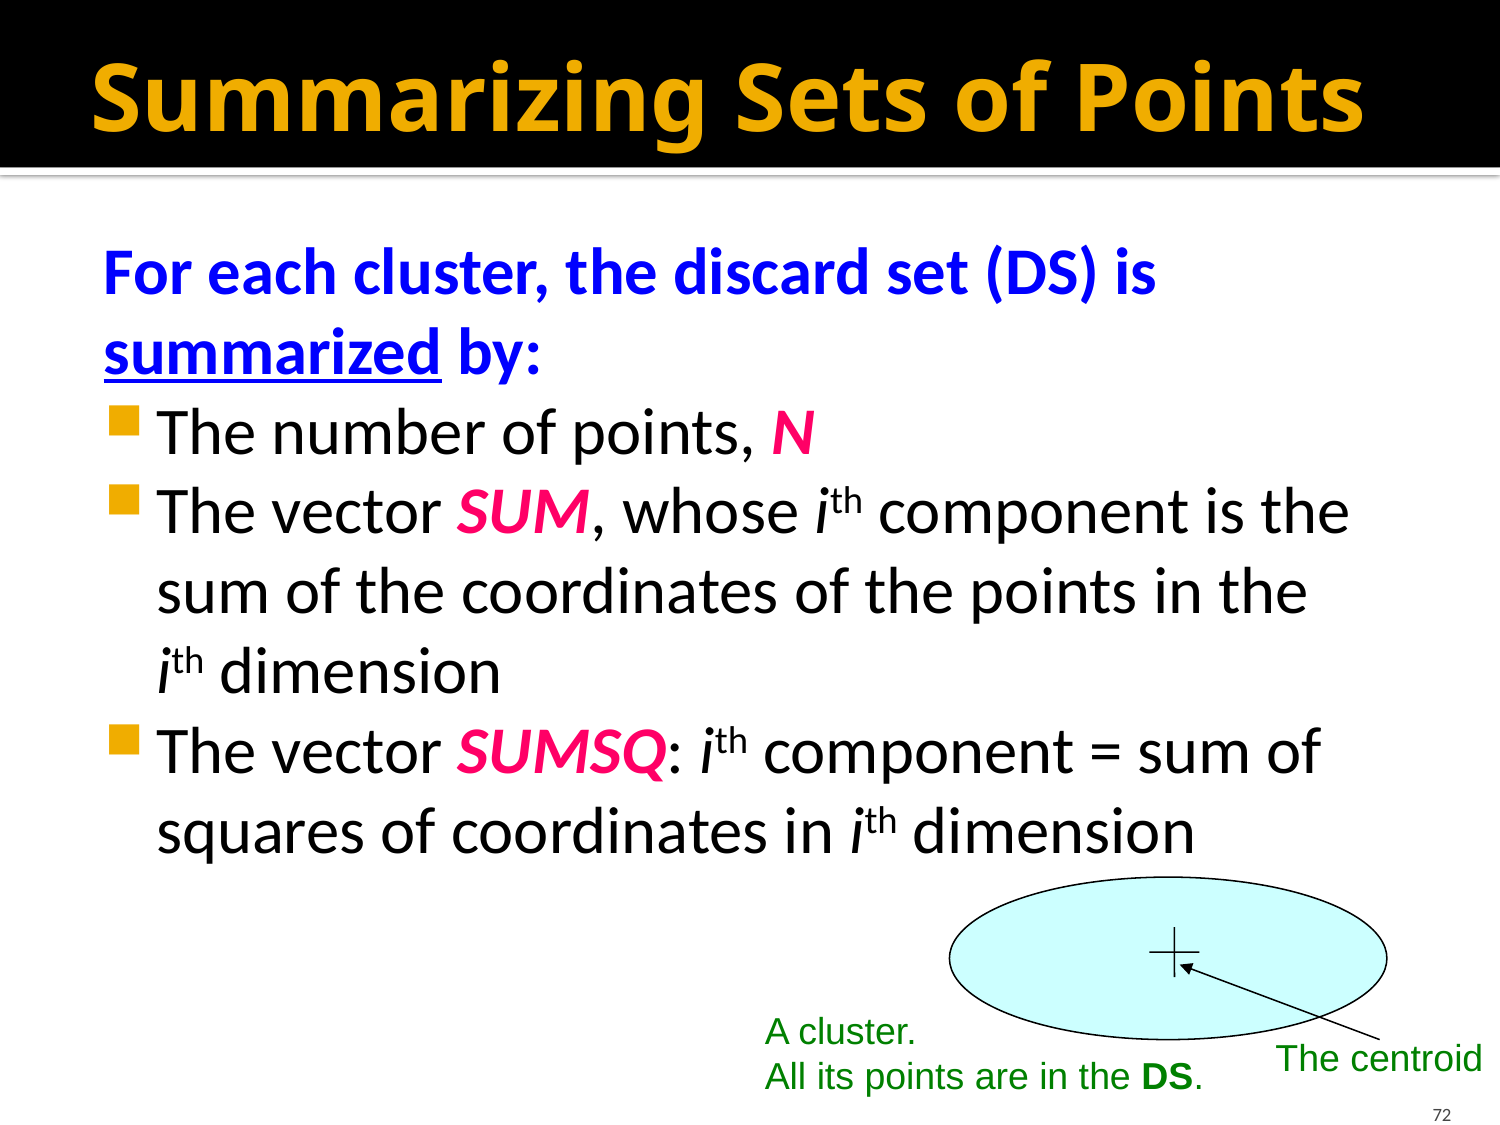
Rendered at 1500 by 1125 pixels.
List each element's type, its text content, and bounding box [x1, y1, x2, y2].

list For each cluster, the discard set (DS) is summarized by: The number of points, N The vector SUM, whose ith component is the sum of the coordinates of the points in the ith dimension The vector SUMSQ: ith component = sum of squares of coordinates in ith dimension [75, 212, 1375, 1075]
title Summarizing Sets of Points [75, 12, 1425, 175]
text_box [749, 877, 1500, 1106]
slide_number 72 [1345, 1116, 1467, 1125]
